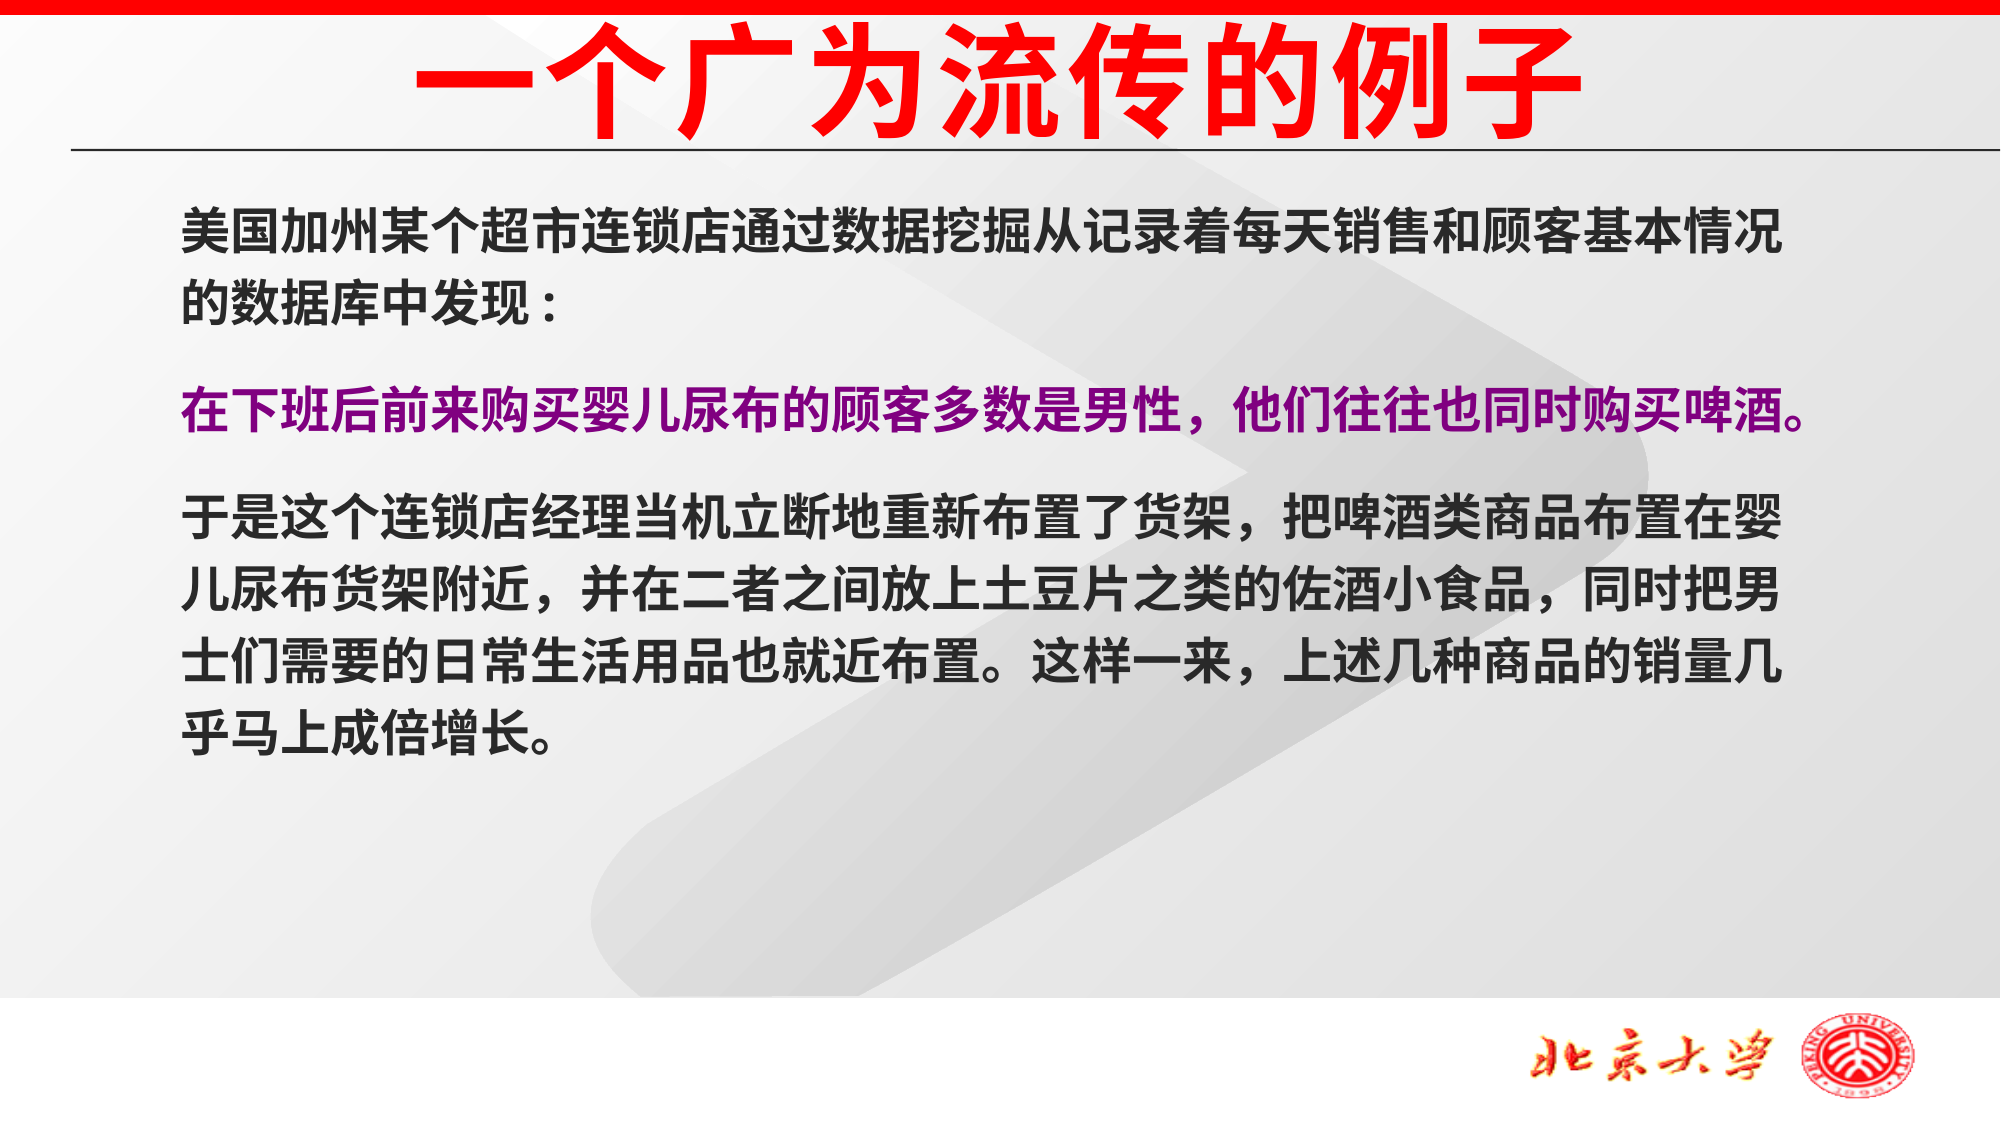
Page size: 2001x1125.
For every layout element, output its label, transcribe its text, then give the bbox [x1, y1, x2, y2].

text_box 一个广为流传的例子 [362, 0, 1638, 161]
picture [1800, 1012, 1917, 1100]
list 美国加州某个超市连锁店通过数据挖掘从记录着每天销售和顾客基本情况的数据库中发现: 在下班后前来购买婴儿尿布的顾客多数是男性，他们往往也同时购买啤酒。 于是这个连锁店经理当机立断地重新布置了货架，把啤酒类商品布置在婴儿尿布货架附近，并在二者之间放上土豆片之类的佐酒小食品，同时把男士们需要的日常生活用品也就近布置。这样一来，上述几种商品的销量几乎马上成倍增长。 [133, 186, 1784, 973]
